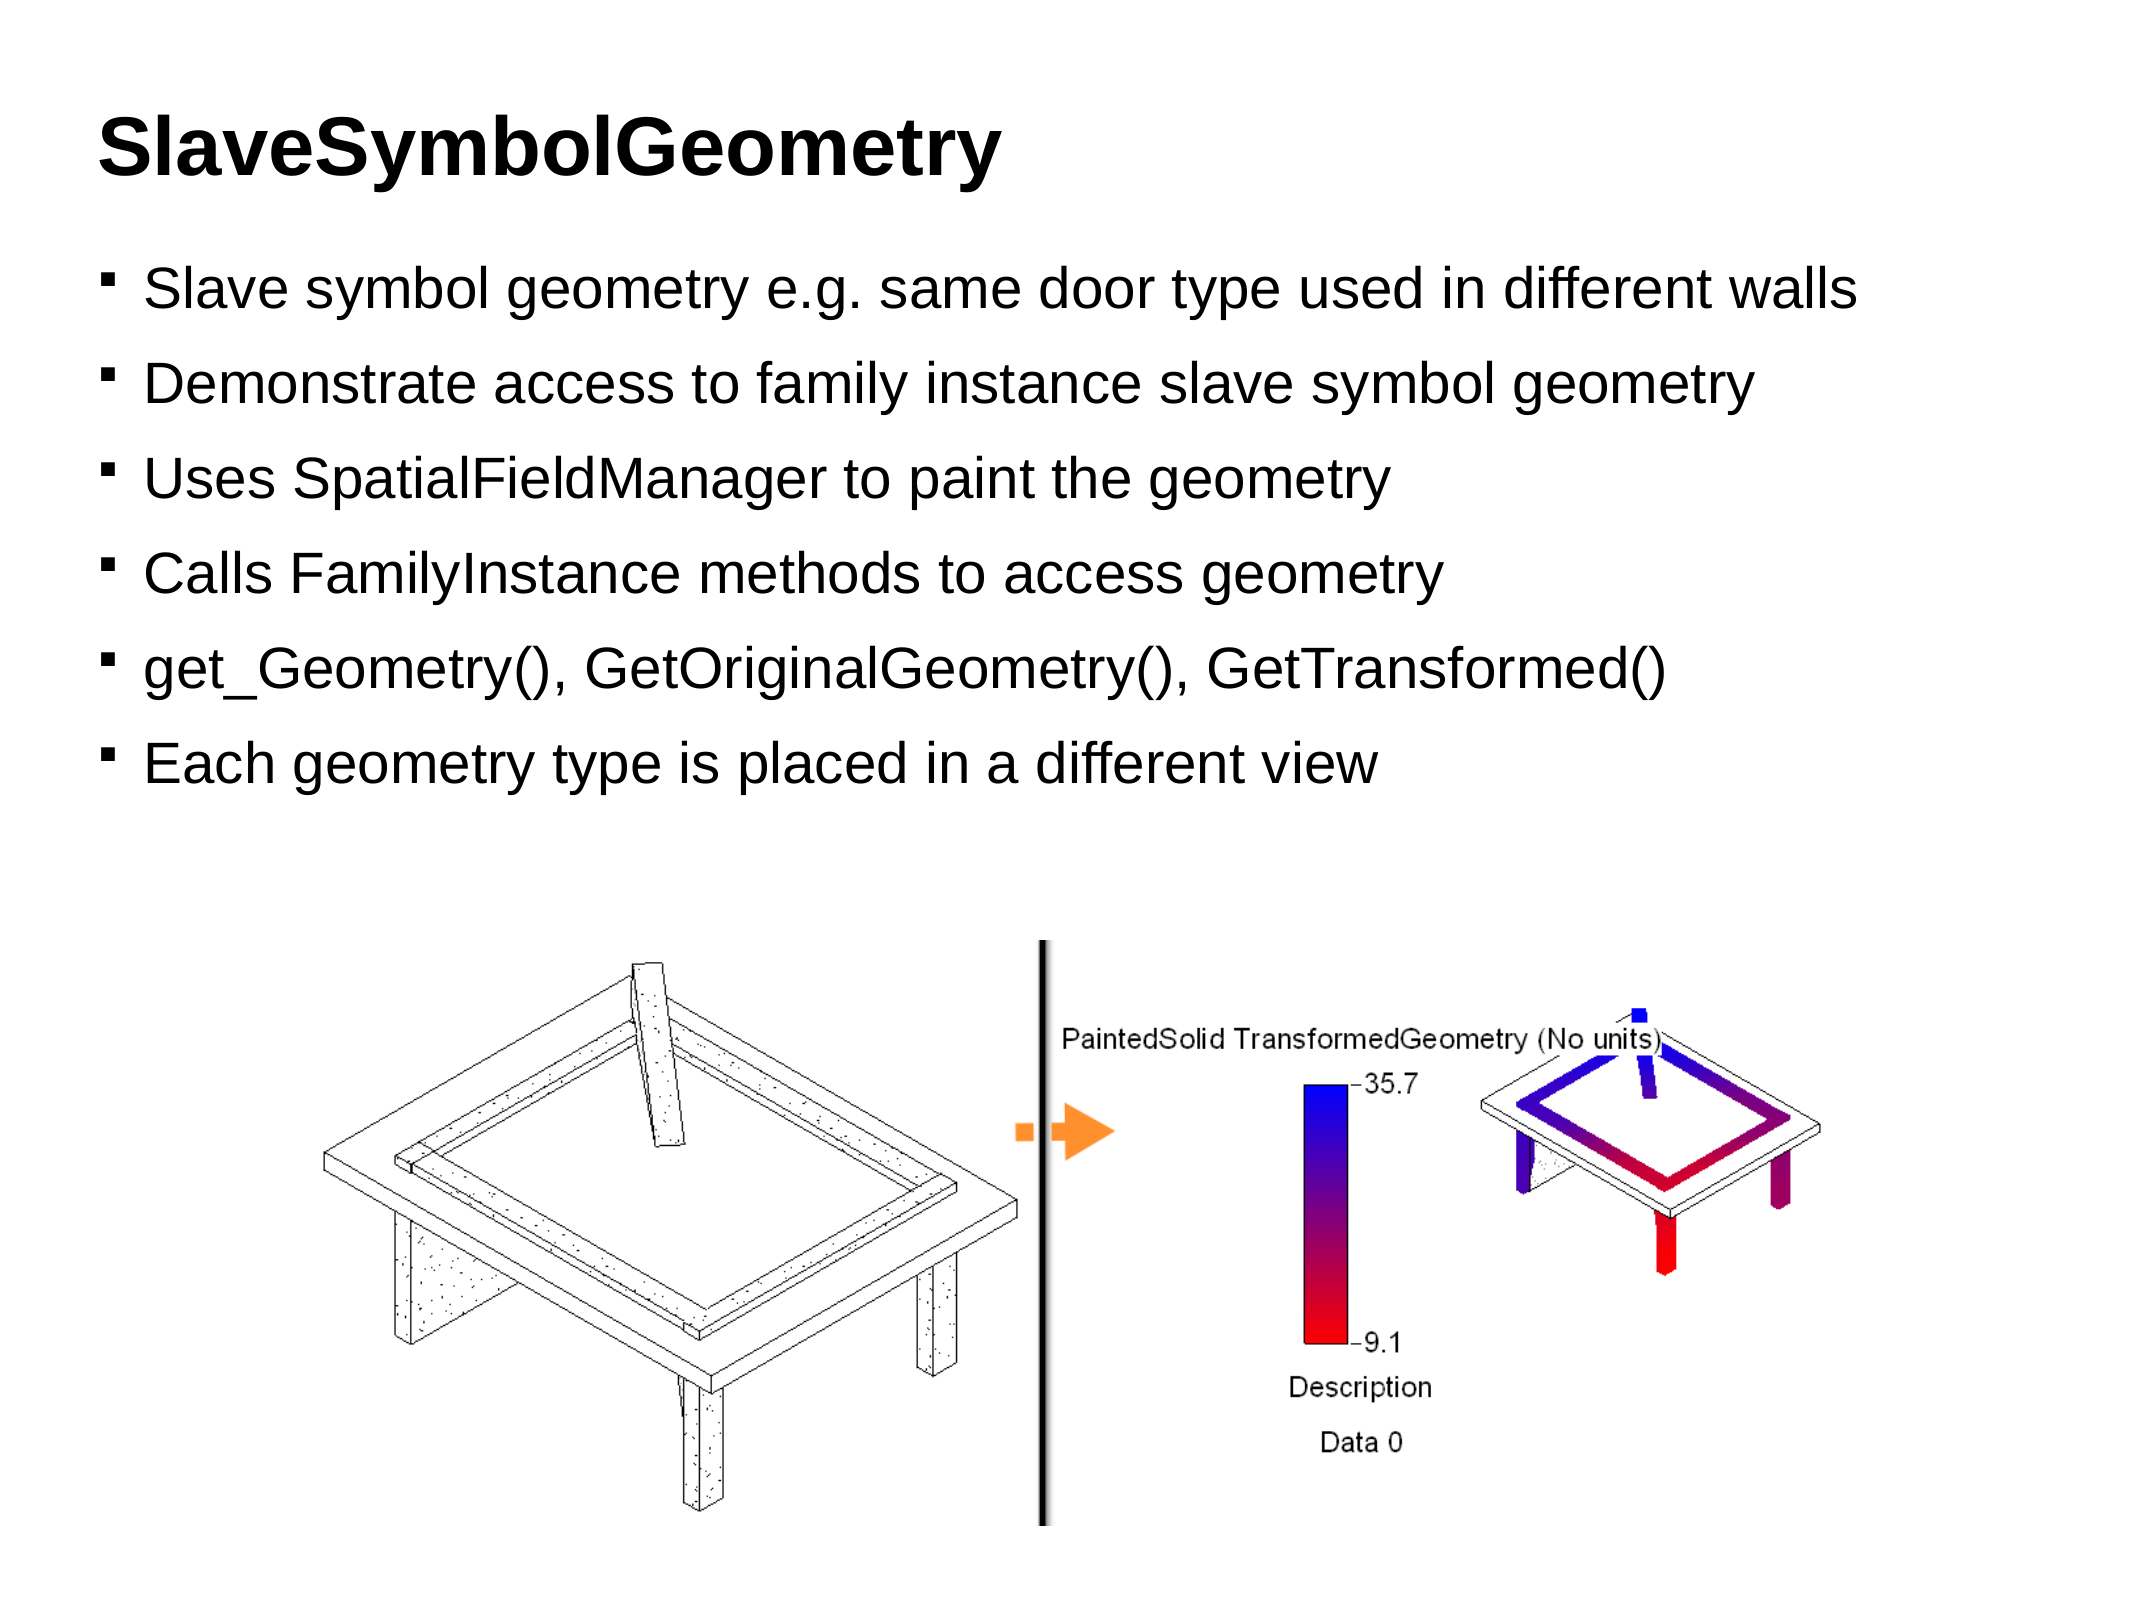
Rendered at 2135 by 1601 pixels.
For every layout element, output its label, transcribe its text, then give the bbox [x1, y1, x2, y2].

picture [304, 940, 1843, 1526]
title SlaveSymbolGeometry [96, 59, 2028, 226]
list Slave symbol geometry e.g. same door type used in different walls Demonstrate access to family instance slave symbol geometry Uses SpatialFieldManager to paint the geometry Calls FamilyInstance methods to access geometry get_Geometry(), GetOriginalGeometry(), GetTransformed() Each geometry type is placed in a different view [96, 249, 2028, 1350]
